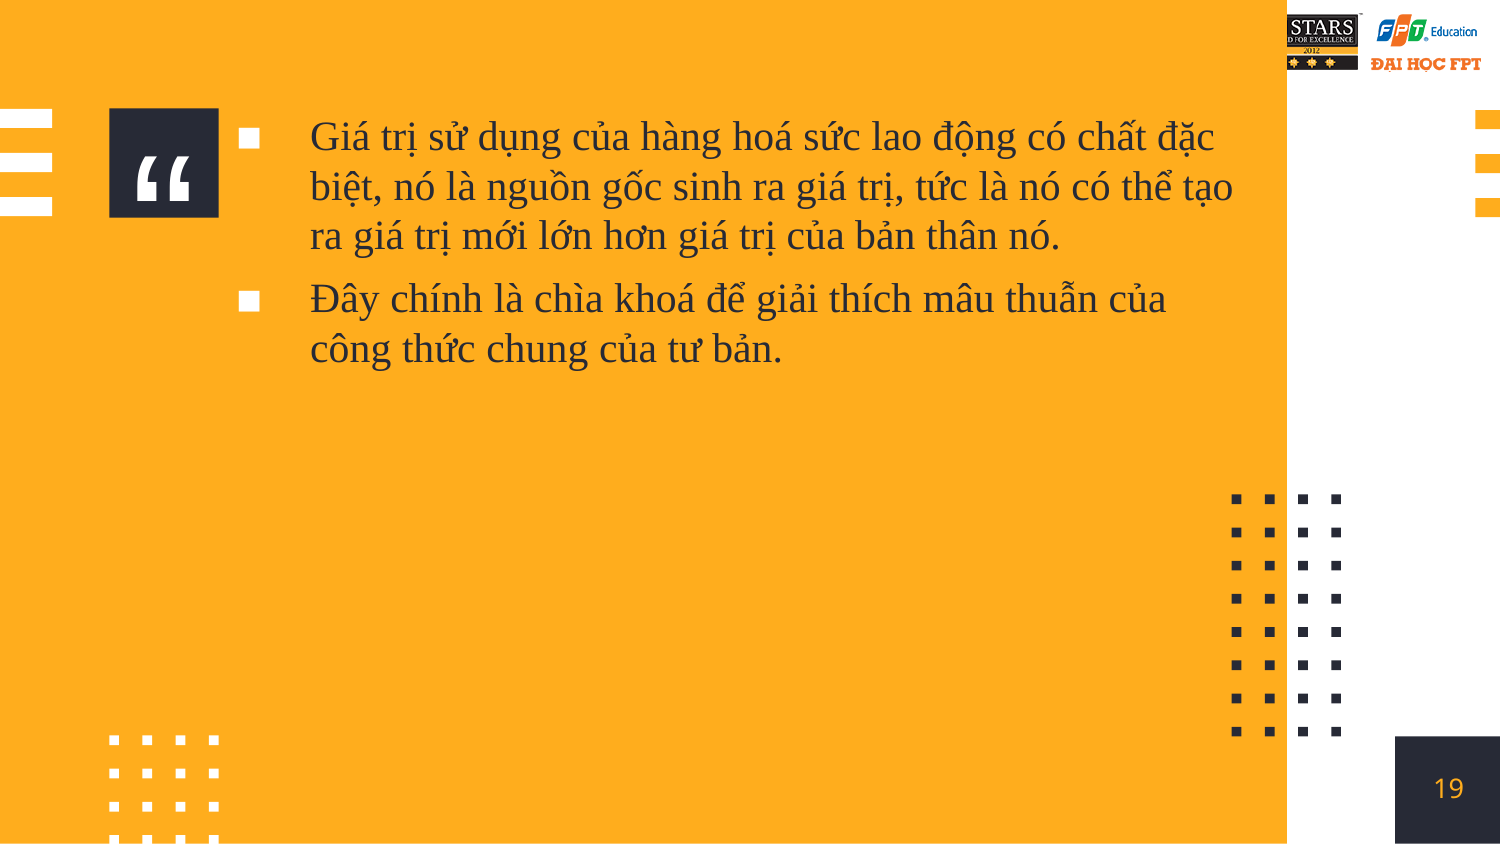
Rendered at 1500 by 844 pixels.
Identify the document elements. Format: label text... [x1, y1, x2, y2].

picture [1287, 13, 1481, 72]
list Giá trị sử dụng của hàng hoá sức lao động có chất đặc biệt, nó là nguồn gốc sinh ra giá trị, tức là nó có thể tạo ra giá trị mới lớn hơn giá trị của bản thân nó. Đây chính là chìa khoá để giải thích mâu thuẫn của công thức chung của tư bản. [235, 108, 1259, 513]
slide_number 19 [1395, 736, 1500, 844]
